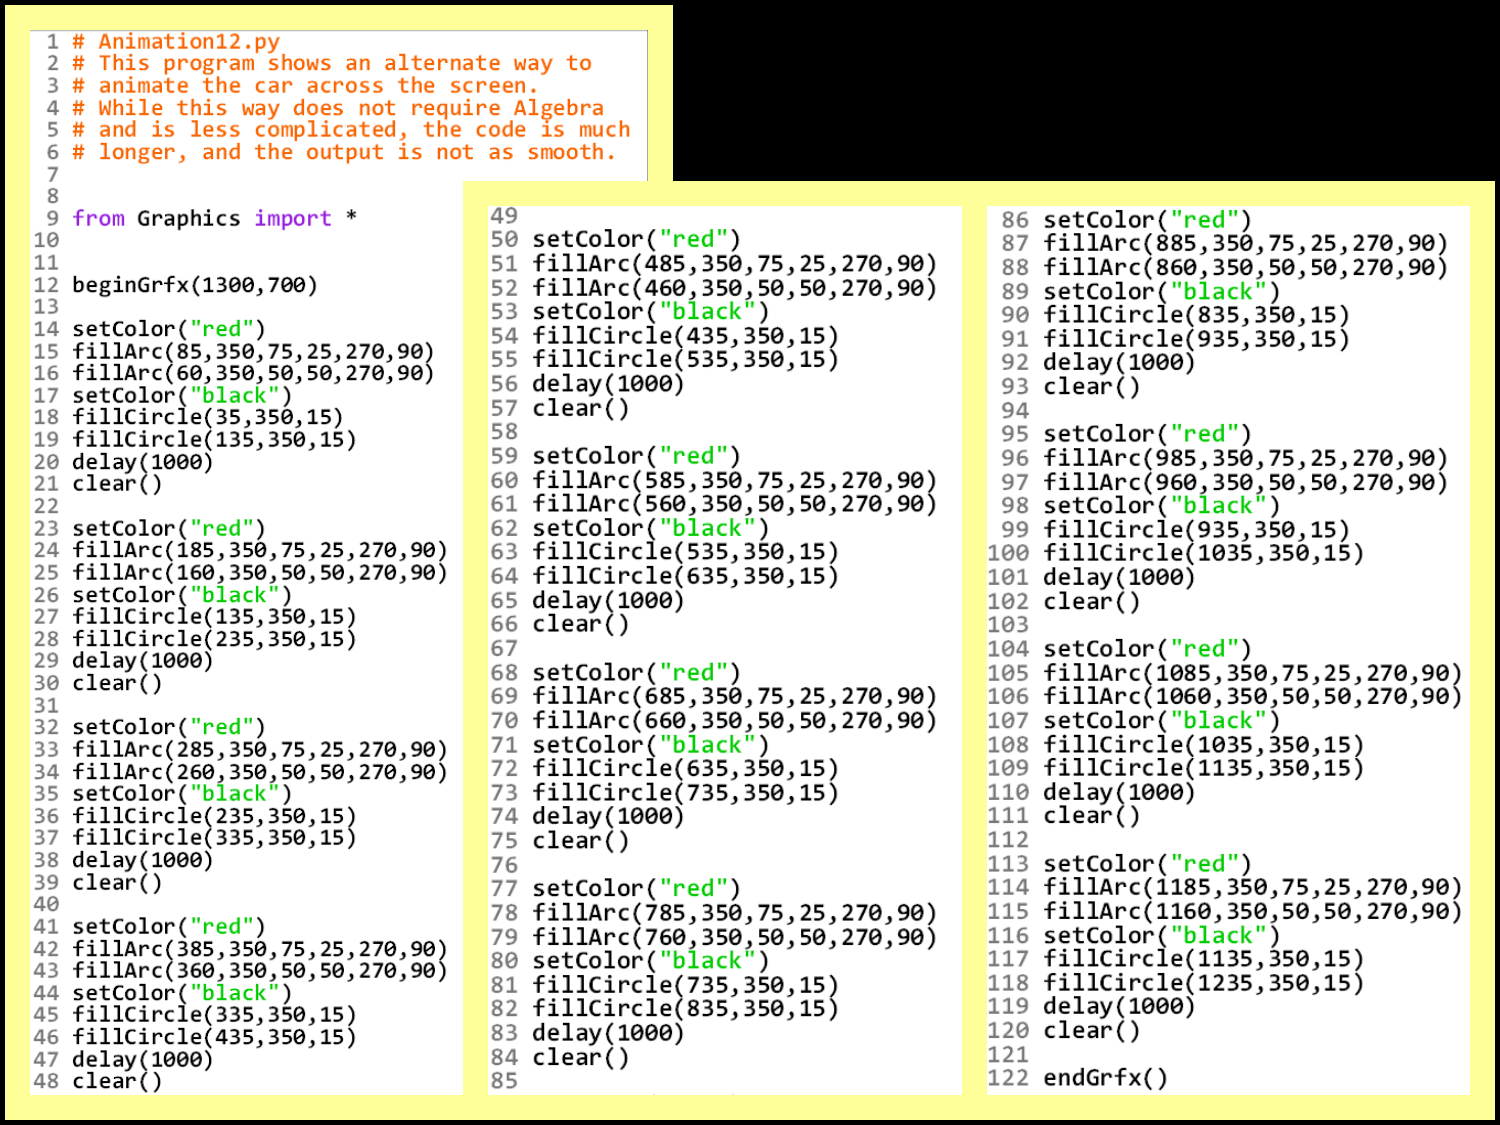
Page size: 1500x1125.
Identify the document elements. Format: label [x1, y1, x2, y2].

picture [986, 205, 1471, 1096]
picture [29, 29, 963, 1096]
